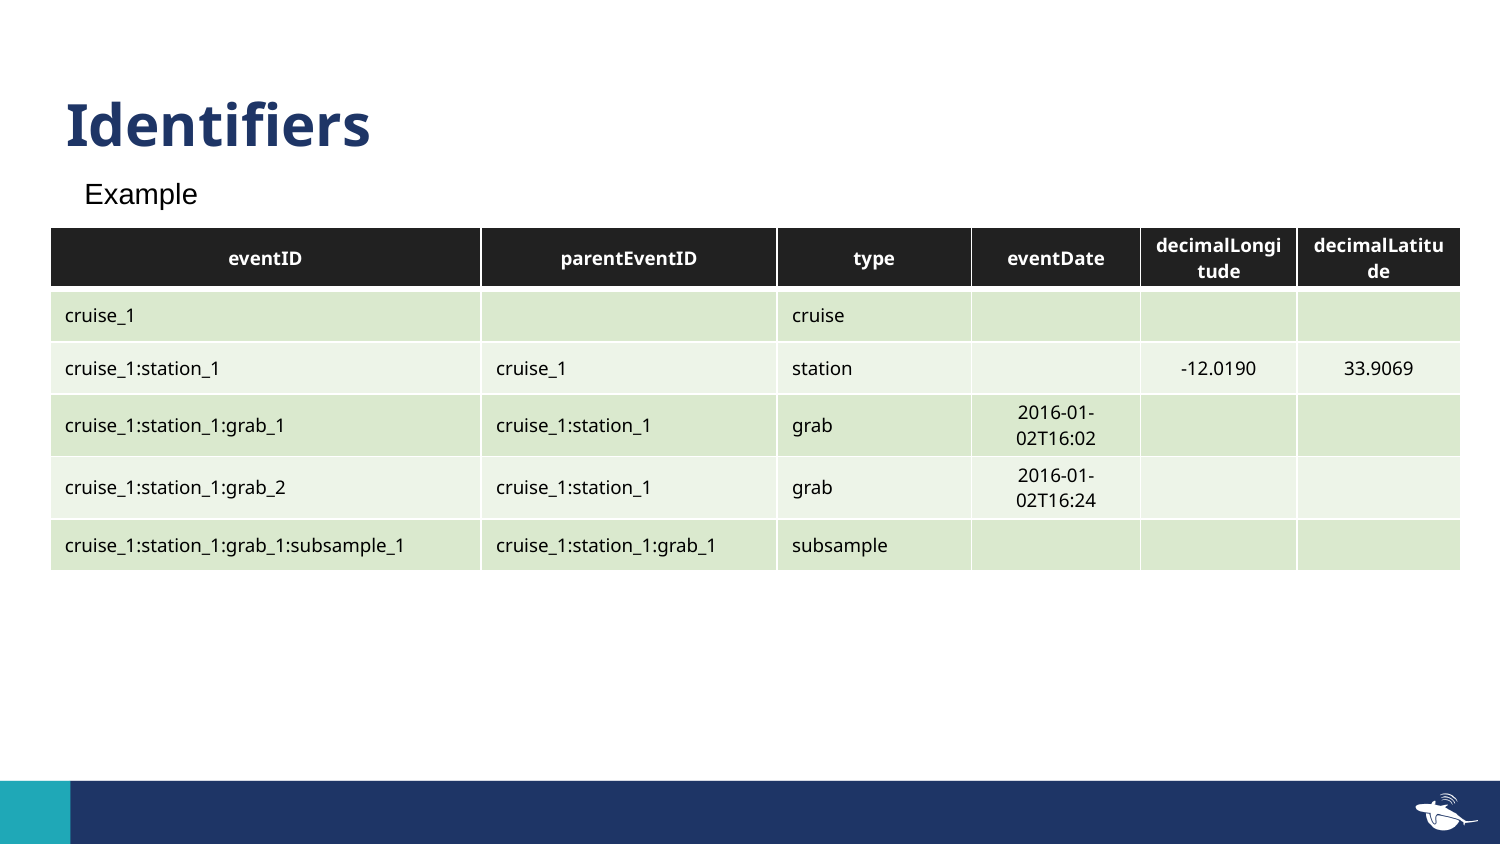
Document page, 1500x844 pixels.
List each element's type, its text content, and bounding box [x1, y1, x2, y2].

table_cell [1298, 457, 1460, 518]
table_cell [1141, 520, 1296, 570]
table_cell -12.0190 [1141, 343, 1296, 393]
table_cell cruise_1 [51, 292, 480, 341]
table_cell cruise_1:station_1 [482, 457, 776, 518]
table_cell cruise [778, 292, 971, 341]
table_cell cruise_1:station_1 [482, 395, 776, 456]
table_cell [1141, 457, 1296, 518]
table_cell [1141, 395, 1296, 456]
text_box Example [69, 167, 278, 208]
table_cell 33.9069 [1298, 343, 1460, 393]
table_cell [1298, 395, 1460, 456]
table_header eventDate [972, 228, 1140, 286]
table_cell 2016-01-02T16:02 [972, 395, 1140, 456]
table_header eventID [51, 228, 480, 286]
table_cell cruise_1 [482, 343, 776, 393]
table_header parentEventID [482, 228, 776, 286]
table_header type [778, 228, 971, 286]
table_cell subsample [778, 520, 971, 570]
table_header decimalLatitude [1298, 228, 1460, 286]
table_cell [972, 292, 1140, 341]
table_cell [1298, 520, 1460, 570]
table_cell cruise_1:station_1:grab_1:subsample_1 [51, 520, 480, 570]
title Identifiers [51, 72, 1449, 167]
table_cell [972, 520, 1140, 570]
table_cell cruise_1:station_1 [51, 343, 480, 393]
table_cell [972, 343, 1140, 393]
table_cell grab [778, 395, 971, 456]
picture [0, 0, 1500, 844]
table_cell [1141, 292, 1296, 341]
table_cell [1298, 292, 1460, 341]
table_cell cruise_1:station_1:grab_1 [482, 520, 776, 570]
table_cell station [778, 343, 971, 393]
table_cell [482, 292, 776, 341]
table_header decimalLongitude [1141, 228, 1296, 286]
table_cell grab [778, 457, 971, 518]
table_cell cruise_1:station_1:grab_2 [51, 457, 480, 518]
table_cell 2016-01-02T16:24 [972, 457, 1140, 518]
table_cell cruise_1:station_1:grab_1 [51, 395, 480, 456]
